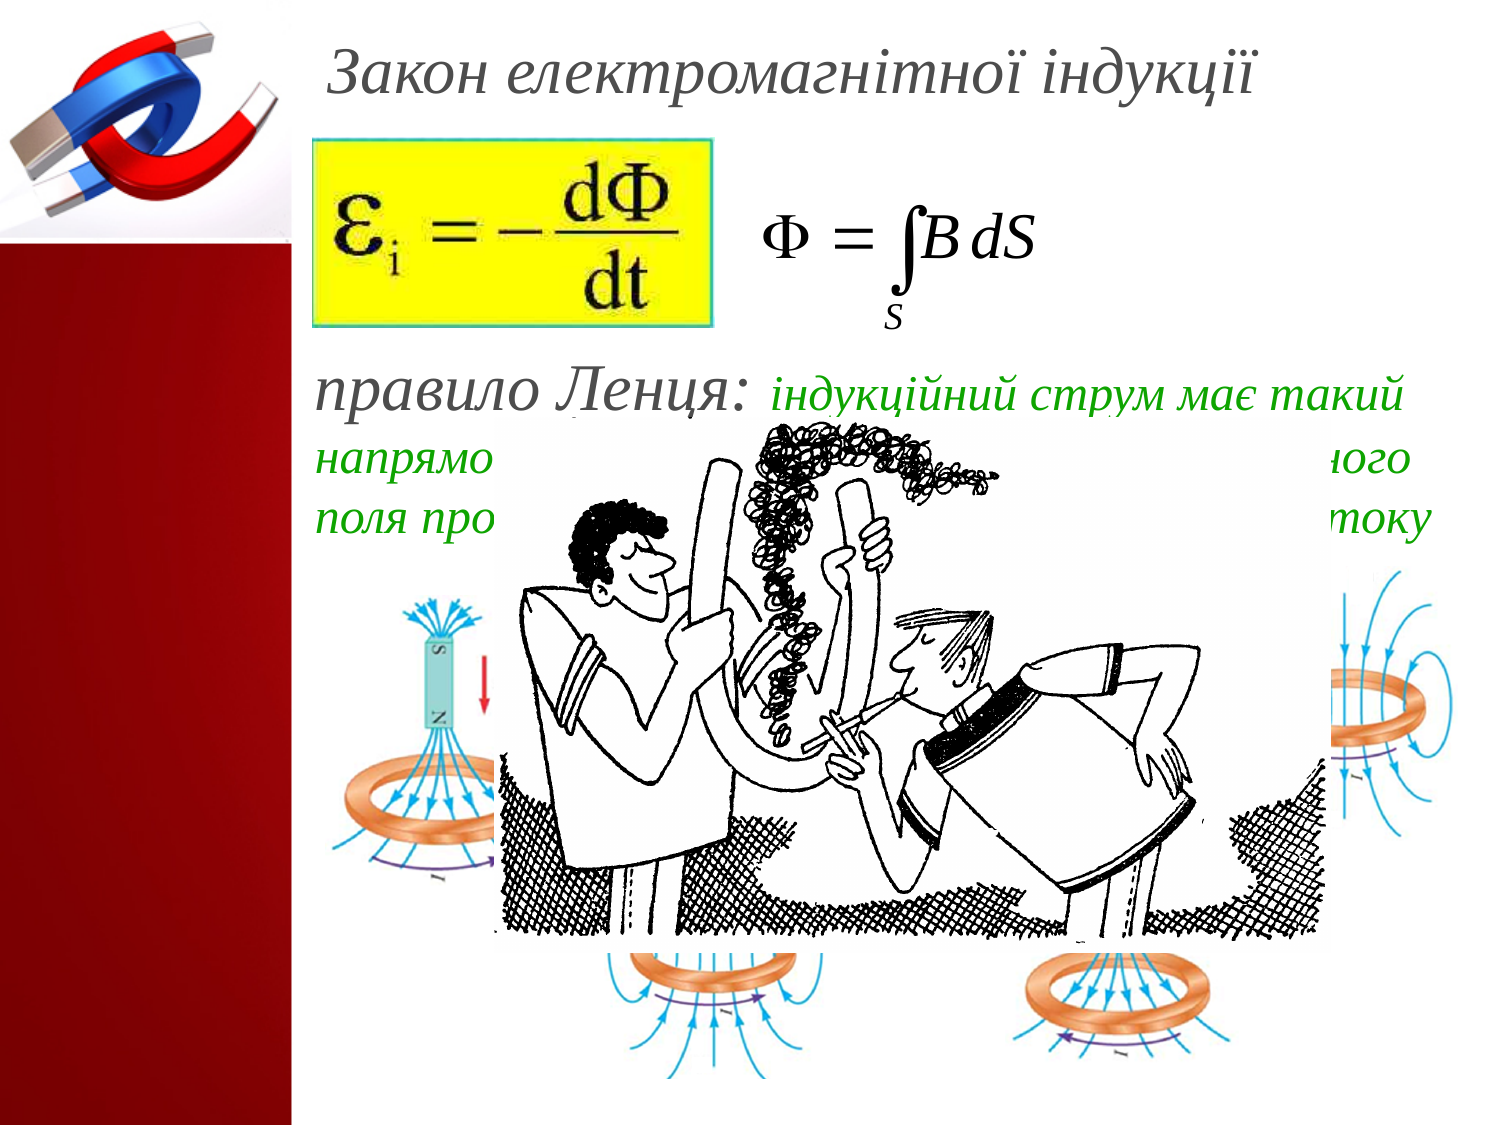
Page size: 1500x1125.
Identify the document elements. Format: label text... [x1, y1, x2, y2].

picture [0, 0, 1500, 1125]
text_box Закон електромагнітної індукції [312, 19, 1447, 114]
text_box правило Ленця: індукційний струм має такий напрямок, що потік створюваного ним магнітного поля протидіє зміні зовнішнього магнітного потоку [300, 335, 1460, 551]
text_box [749, 180, 1057, 344]
